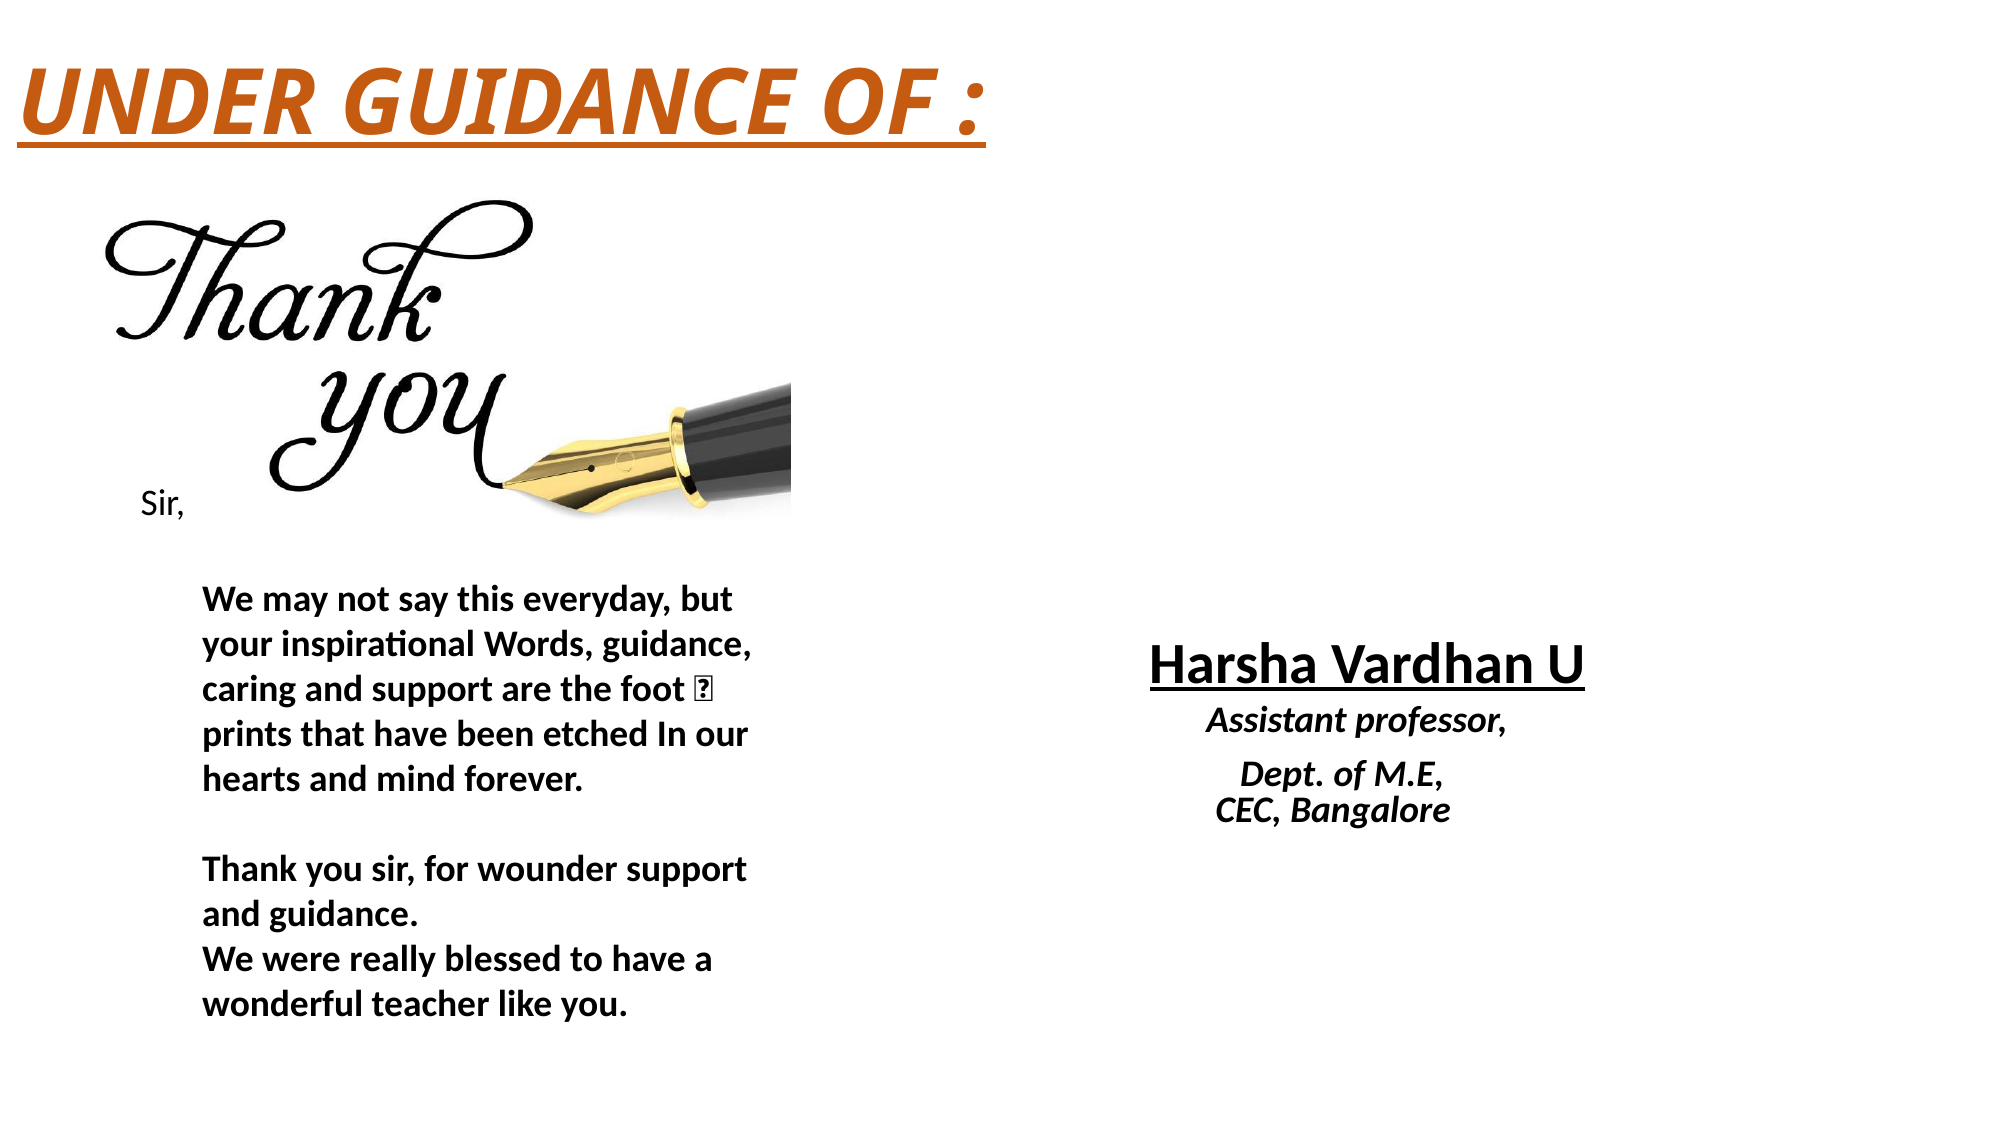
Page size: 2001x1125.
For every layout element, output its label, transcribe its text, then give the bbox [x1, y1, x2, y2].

title UNDER GUIDANCE OF : [2, 0, 1728, 211]
text_box We may not say this everyday, but your inspirational Words, guidance, caring and support are the foot 👣 prints that have been etched In our hearts and mind forever. Thank you sir, for wounder support and guidance. We were really blessed to have a wonderful teacher like you. [187, 566, 799, 1031]
list Harsha Vardhan U [1134, 625, 1787, 721]
text_box Dept. of M.E, [1225, 741, 1526, 802]
text_box CEC, Bangalore [1200, 777, 1501, 837]
text_box Assistant professor, [1191, 687, 1652, 748]
picture [61, 163, 791, 575]
